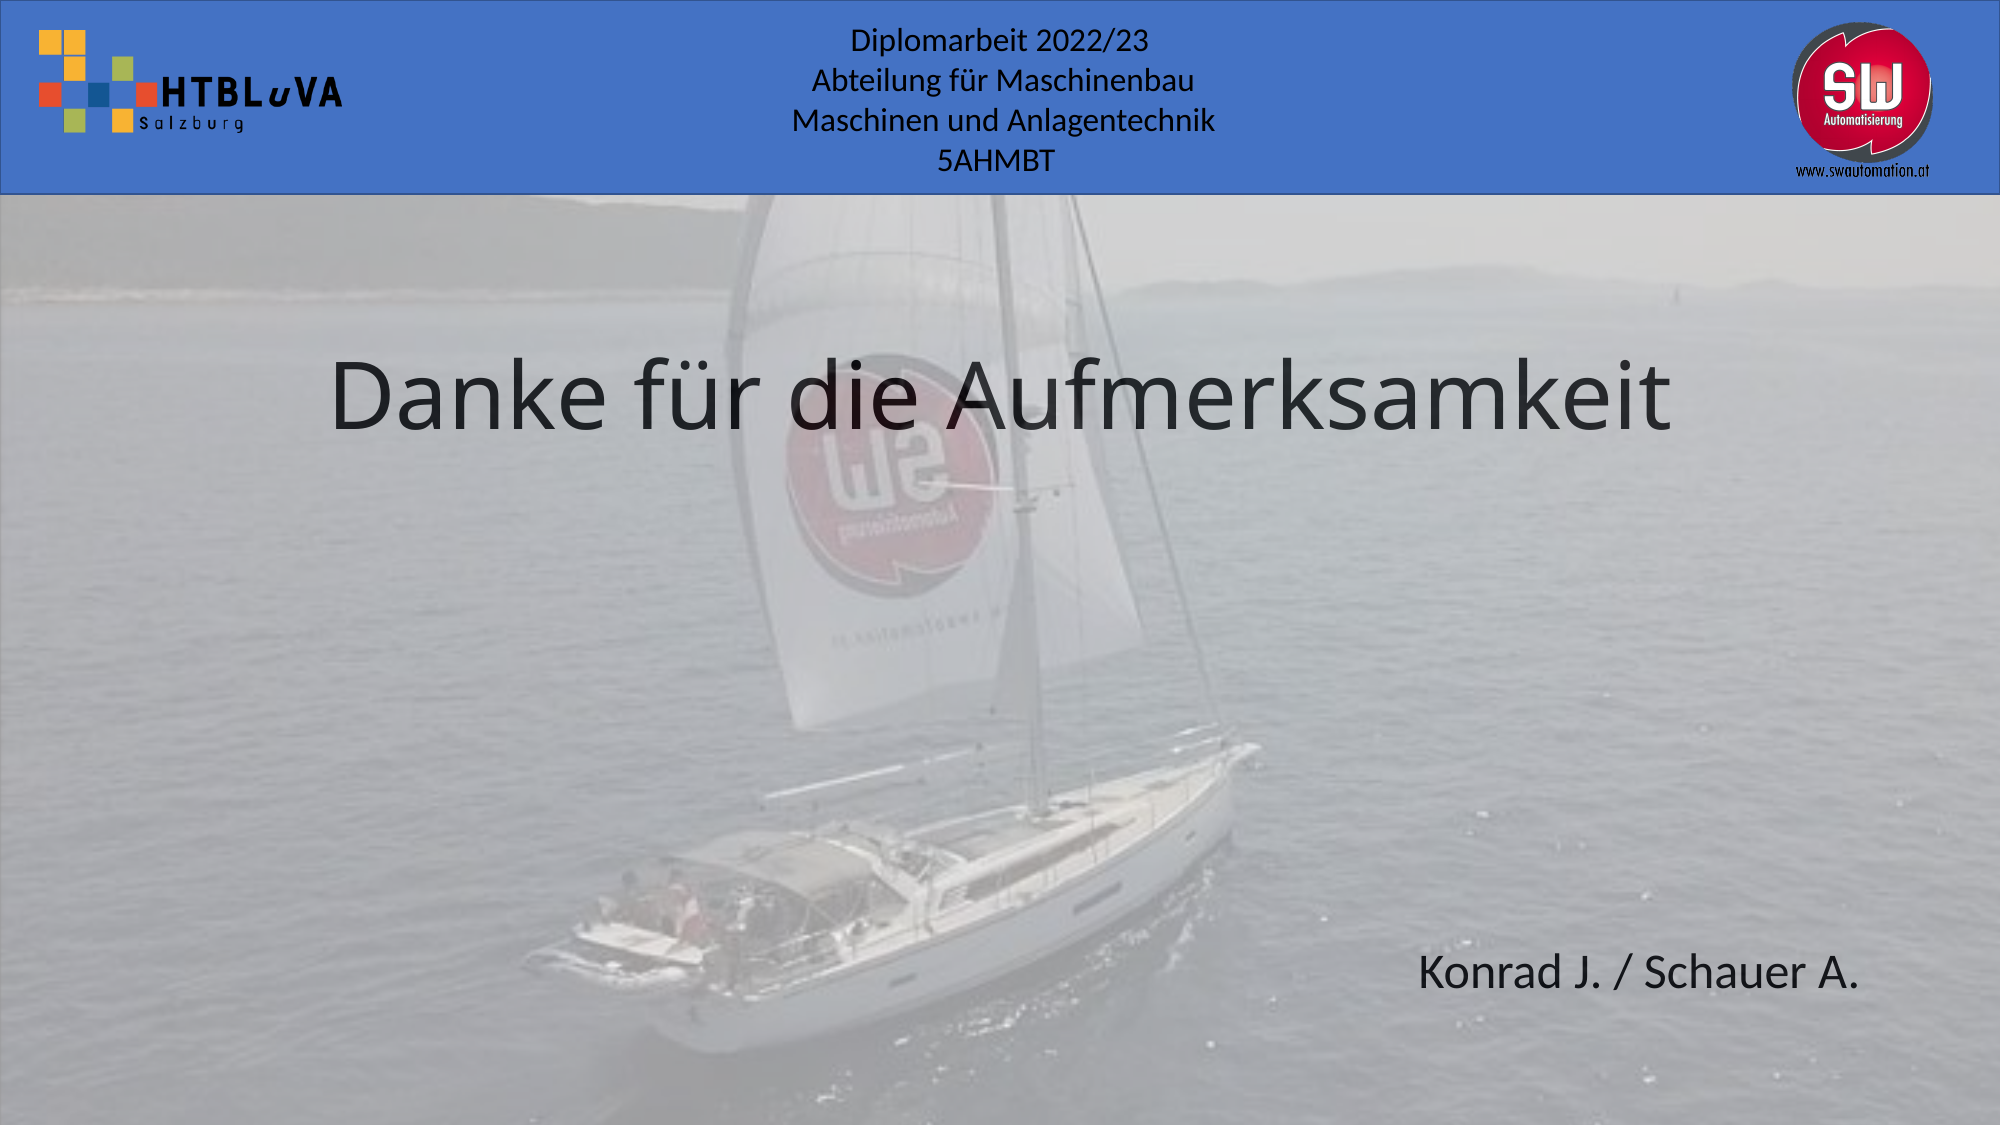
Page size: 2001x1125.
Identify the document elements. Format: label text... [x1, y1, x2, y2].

text_box [0, 0, 2000, 192]
text_box Diplomarbeit 2022/23 Abteilung für Maschinenbau Maschinen und Anlagentechnik 5AHMBT [756, 11, 1243, 186]
picture [1792, 22, 1933, 177]
picture [0, 192, 2000, 1125]
picture [39, 30, 342, 133]
